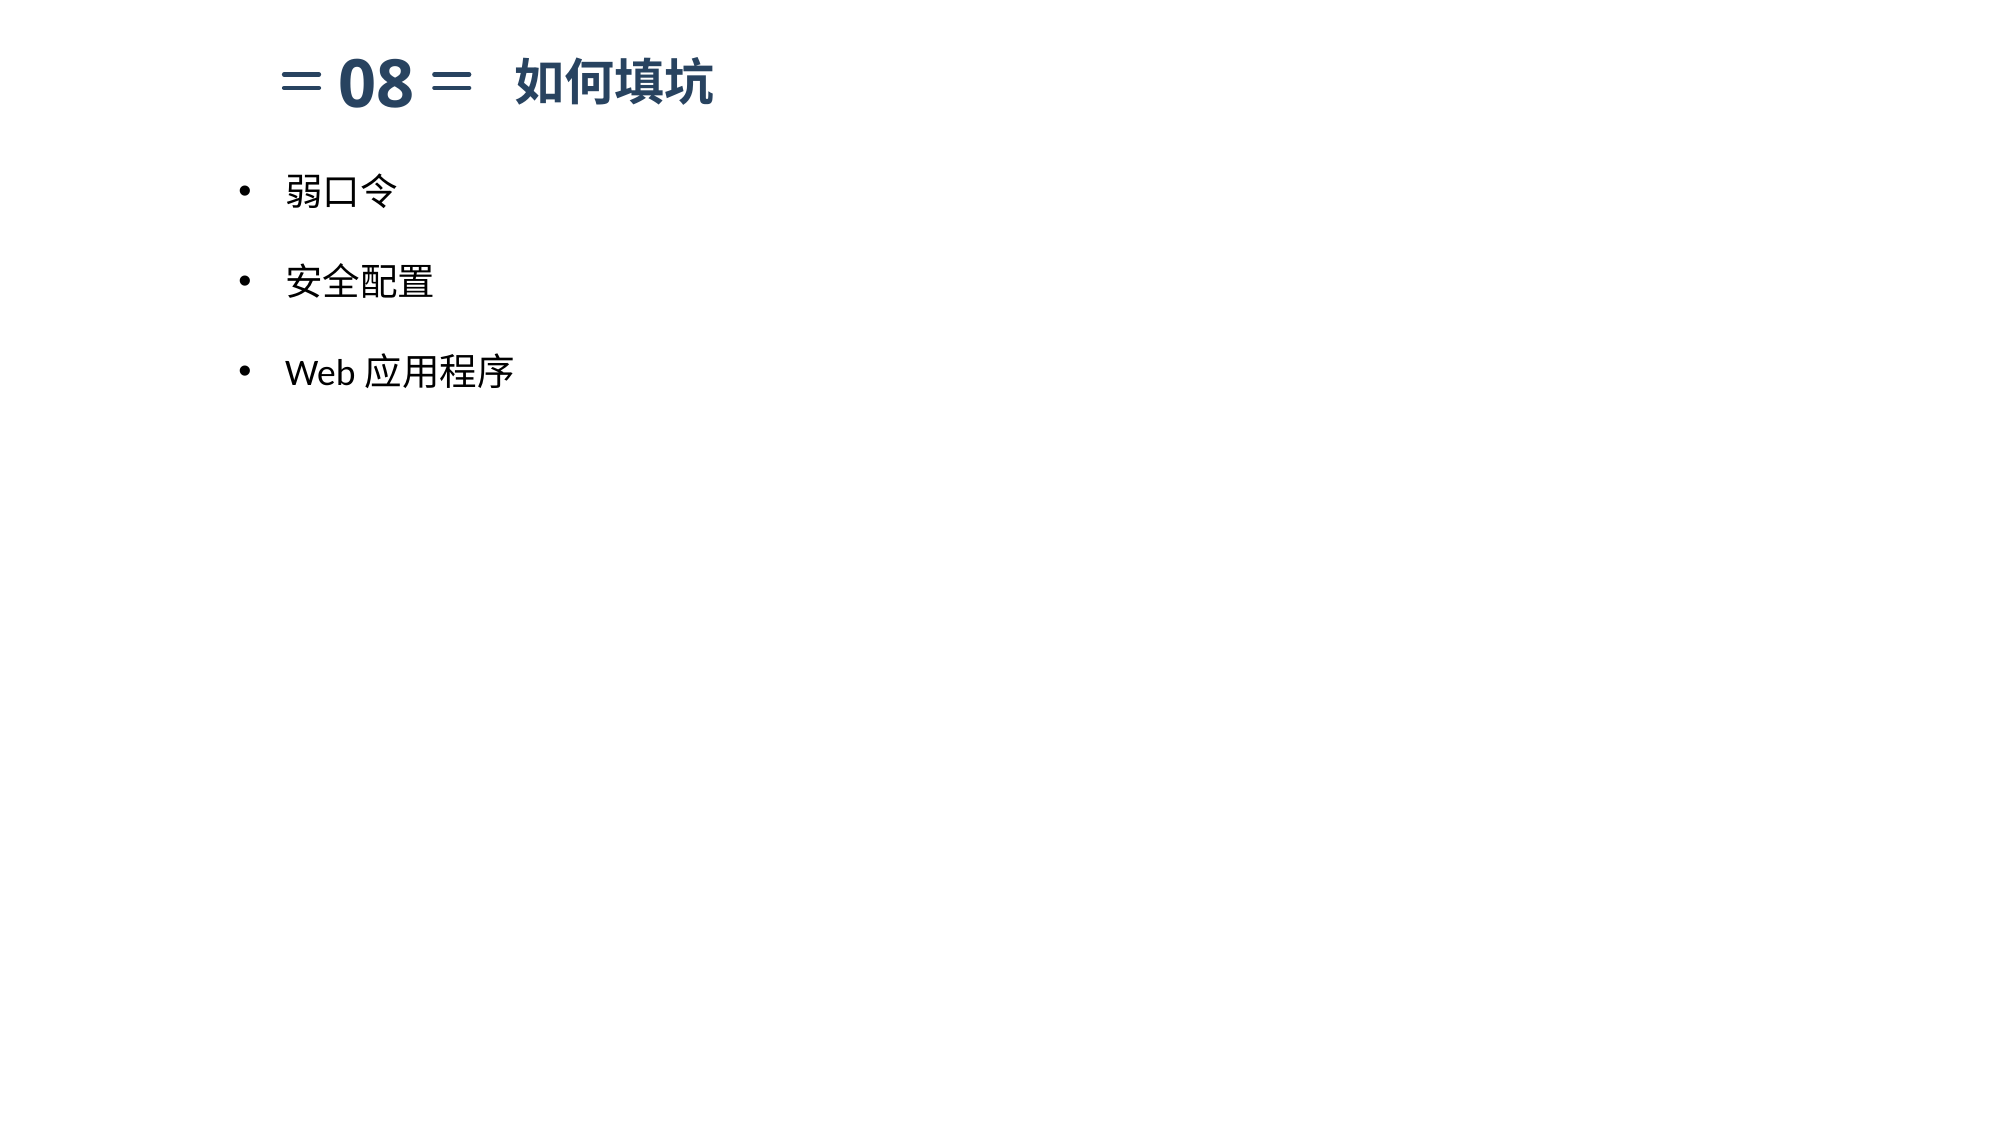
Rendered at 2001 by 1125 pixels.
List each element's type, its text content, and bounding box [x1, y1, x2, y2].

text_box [283, 33, 1414, 130]
text_box 弱口令 安全配置 Web应用程序 [223, 160, 1921, 446]
